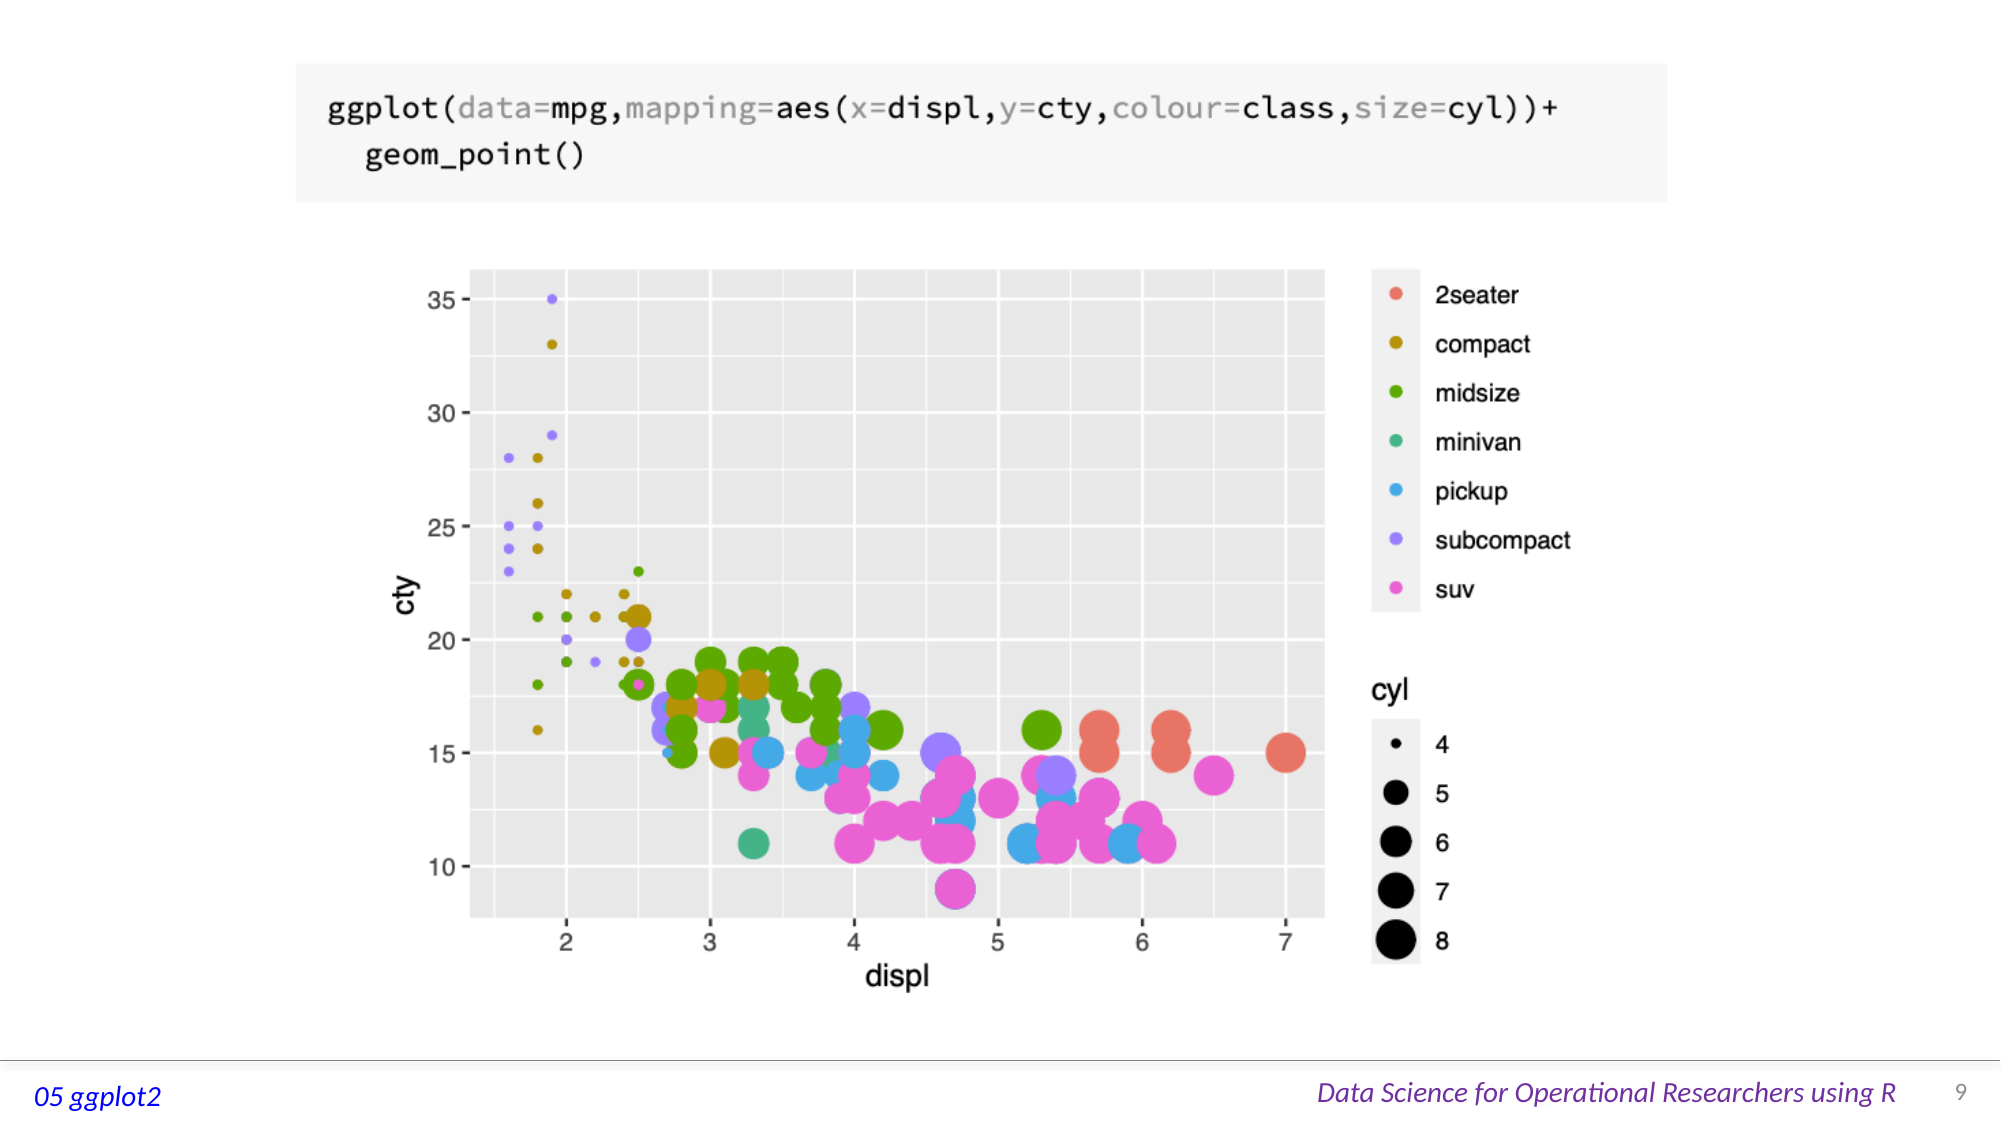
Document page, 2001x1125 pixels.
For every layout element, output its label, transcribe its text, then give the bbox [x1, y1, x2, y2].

slide_number 9 [1899, 1060, 1983, 1120]
picture [290, 49, 1673, 1035]
